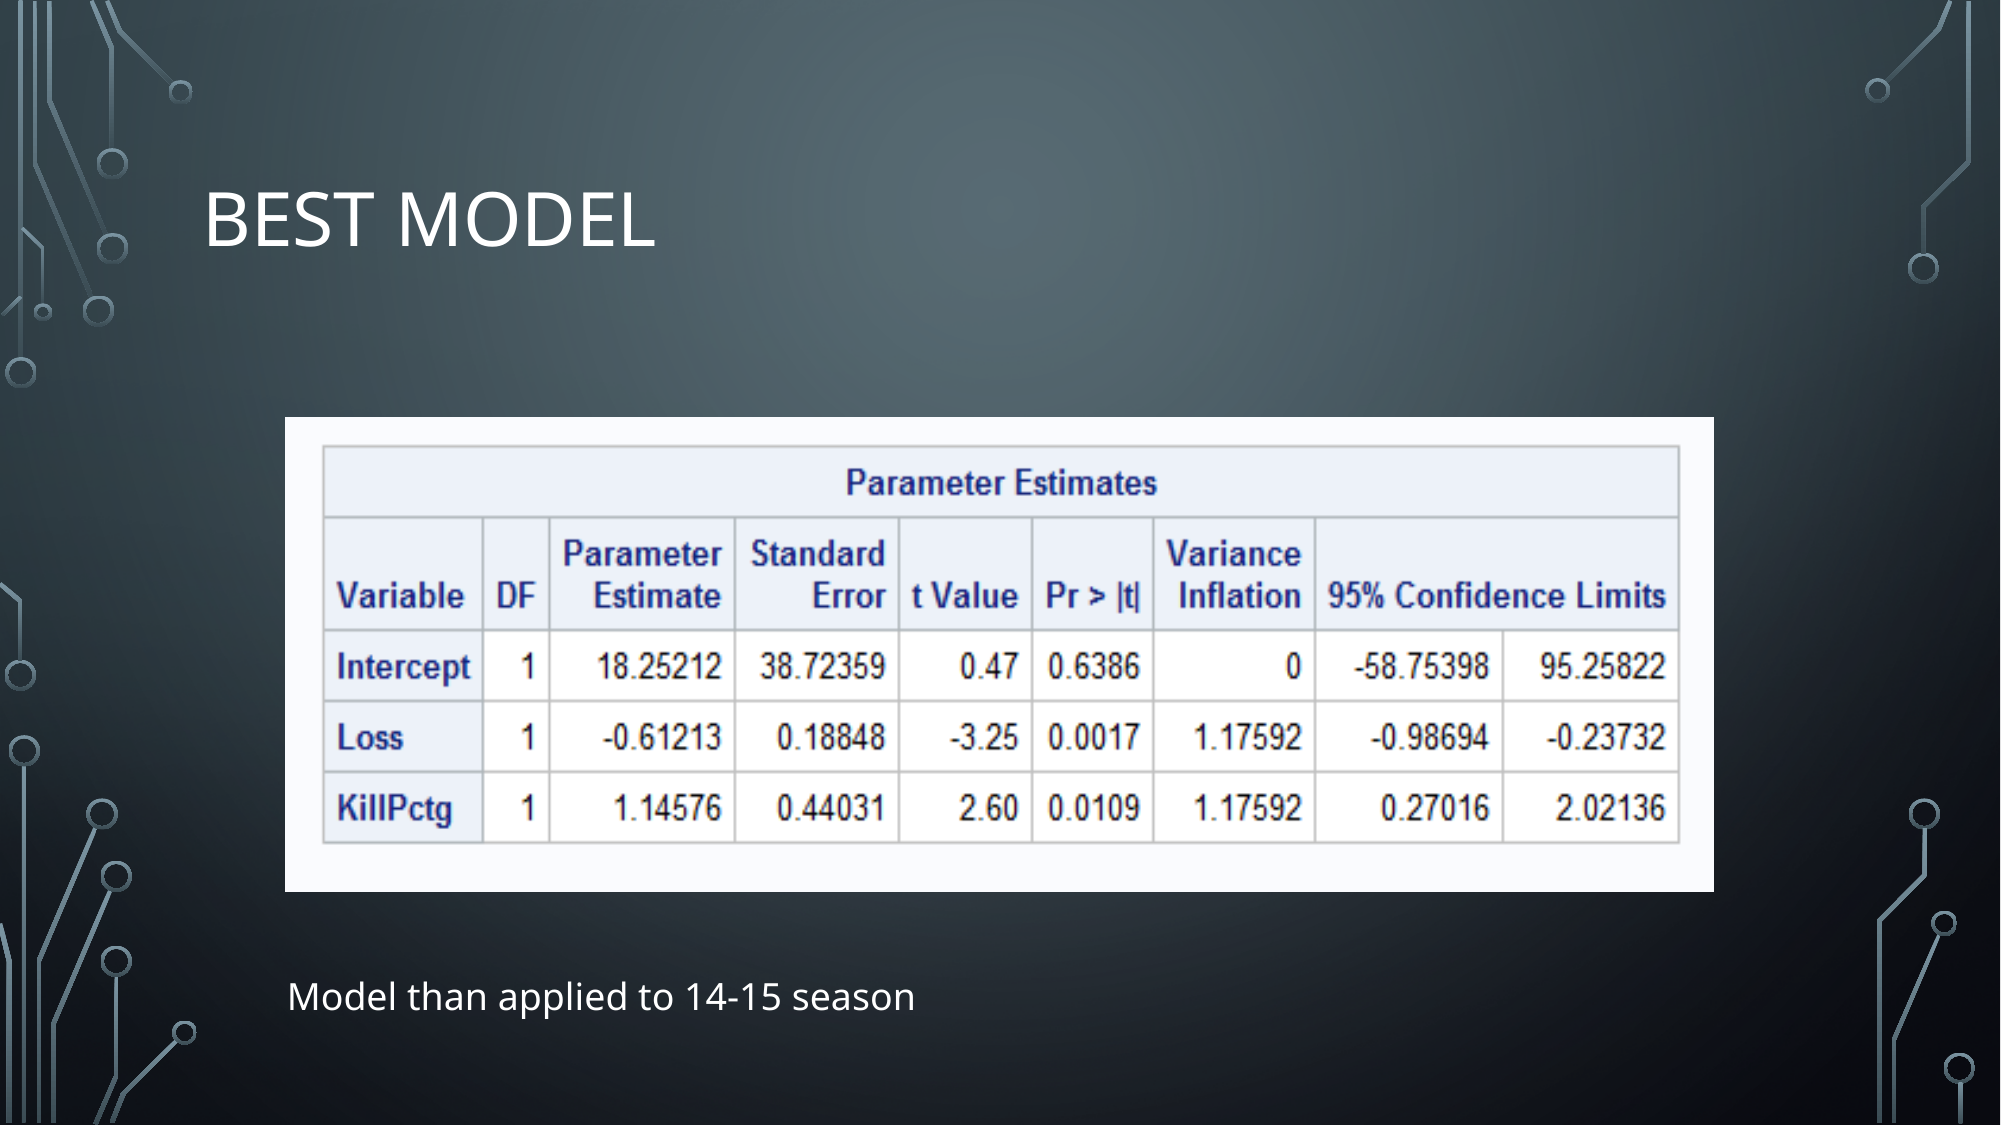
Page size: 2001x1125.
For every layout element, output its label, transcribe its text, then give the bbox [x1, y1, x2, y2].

text_box Model than applied to 14-15 season [272, 965, 932, 1026]
title Best model [187, 101, 1813, 344]
picture [285, 417, 1715, 893]
